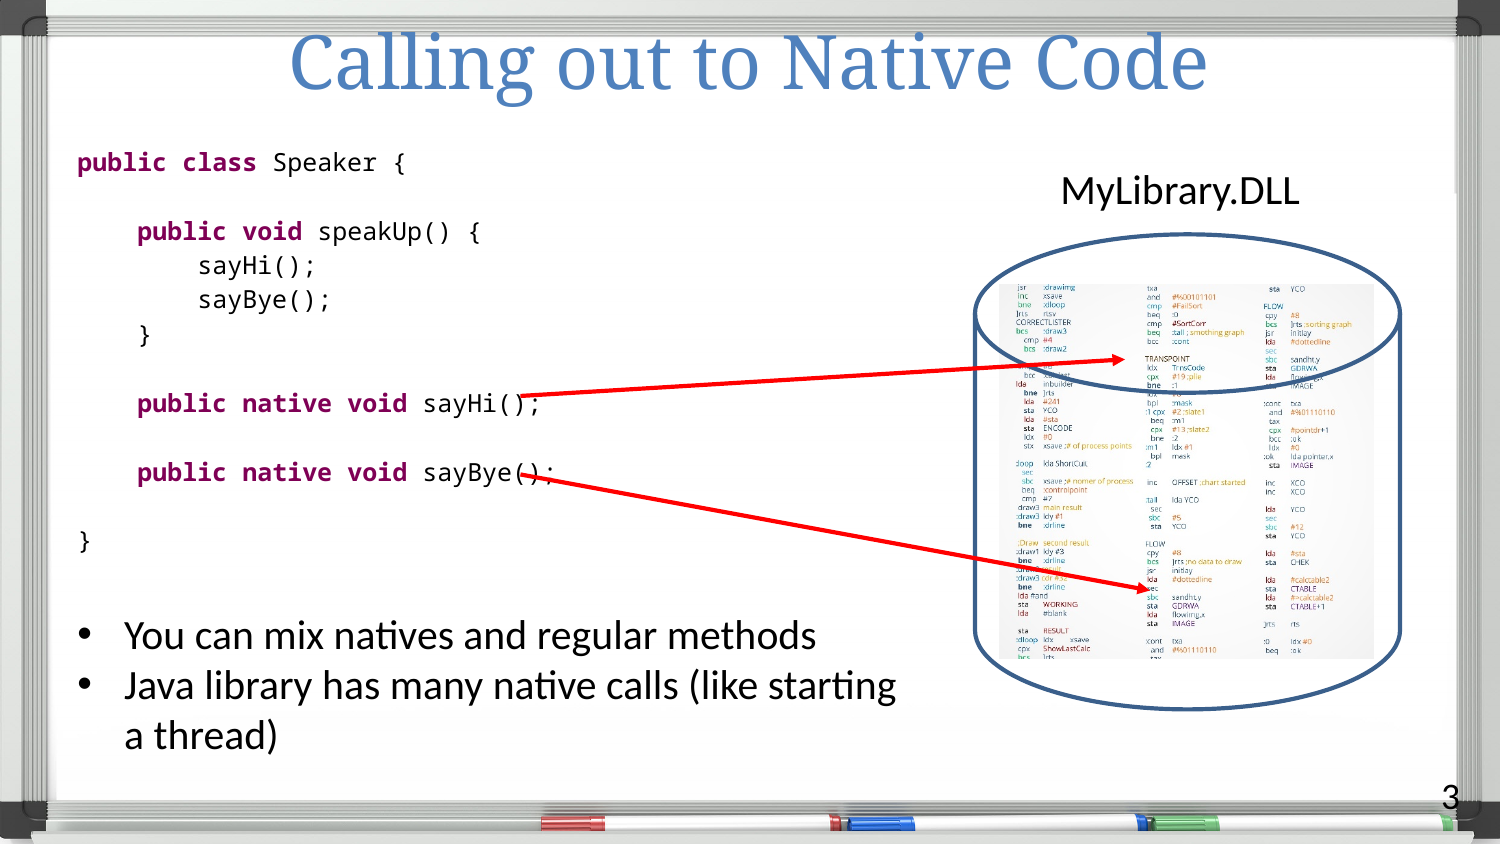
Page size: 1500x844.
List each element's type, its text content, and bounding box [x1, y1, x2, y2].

text_box MyLibrary.DLL [1045, 155, 1329, 220]
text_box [520, 474, 1151, 591]
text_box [520, 359, 1126, 397]
picture [0, 0, 1500, 844]
text_box You can mix natives and regular methods Java library has many native calls (like starting a thread) [62, 600, 938, 766]
title Calling out to Native Code [12, 9, 1488, 110]
slide_number 3 [1374, 771, 1475, 817]
text_box [972, 232, 1403, 712]
text_box public class Speaker { public void speakUp() { sayHi(); sayBye(); } public native void sayHi(); public native void sayBye(); } [62, 134, 938, 563]
